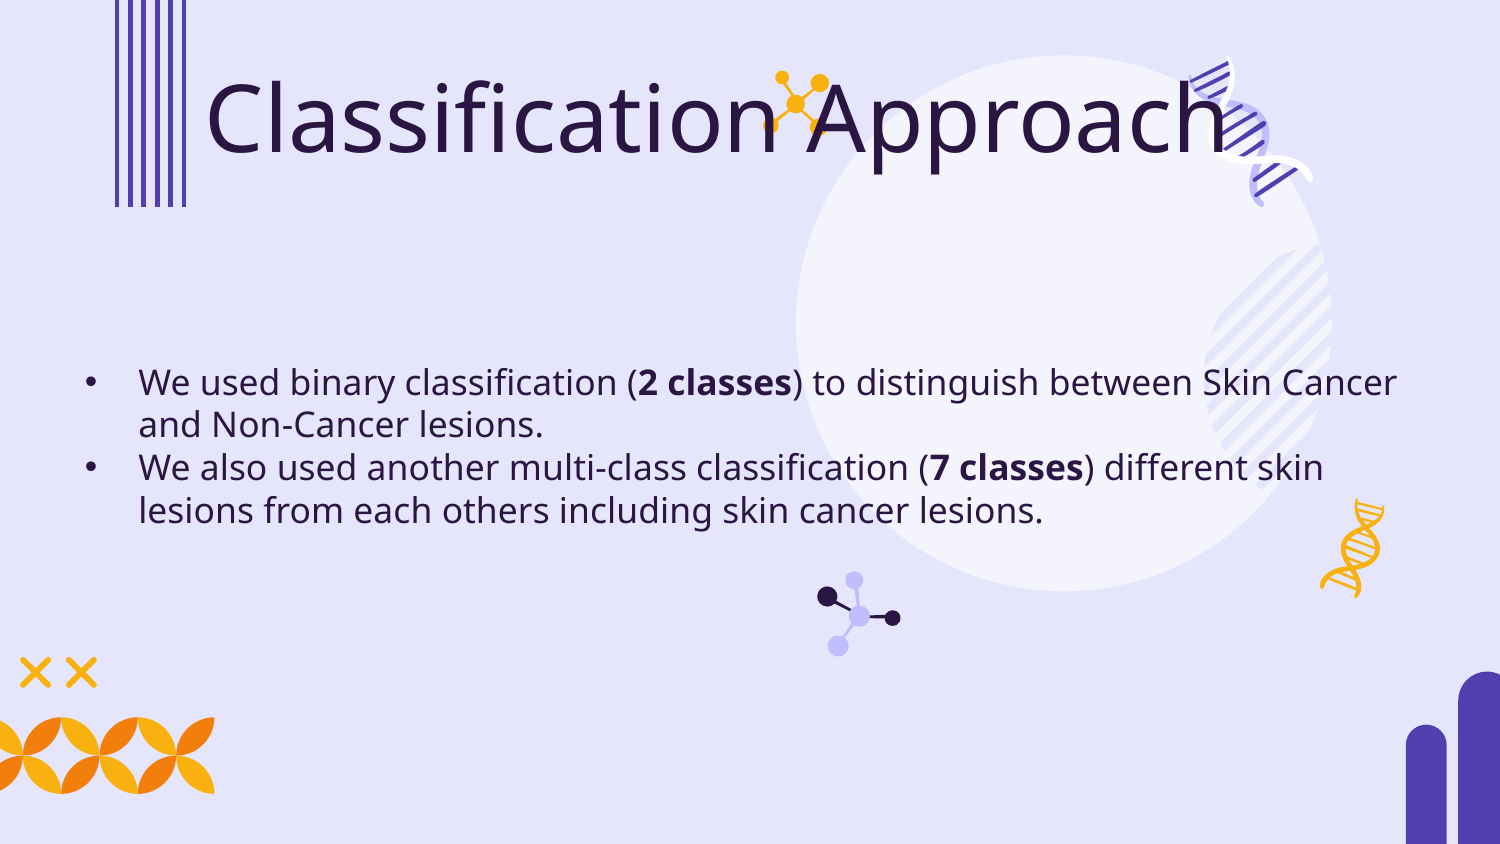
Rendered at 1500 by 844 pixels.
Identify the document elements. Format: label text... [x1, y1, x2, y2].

subtitle We used binary classification (2 classes) to distinguish between Skin Cancer and Non-Cancer lesions. We also used another multi-class classification (7 classes) different skin lesions from each others including skin cancer lesions. [48, 248, 1459, 642]
title Classification Approach [189, 27, 1355, 203]
